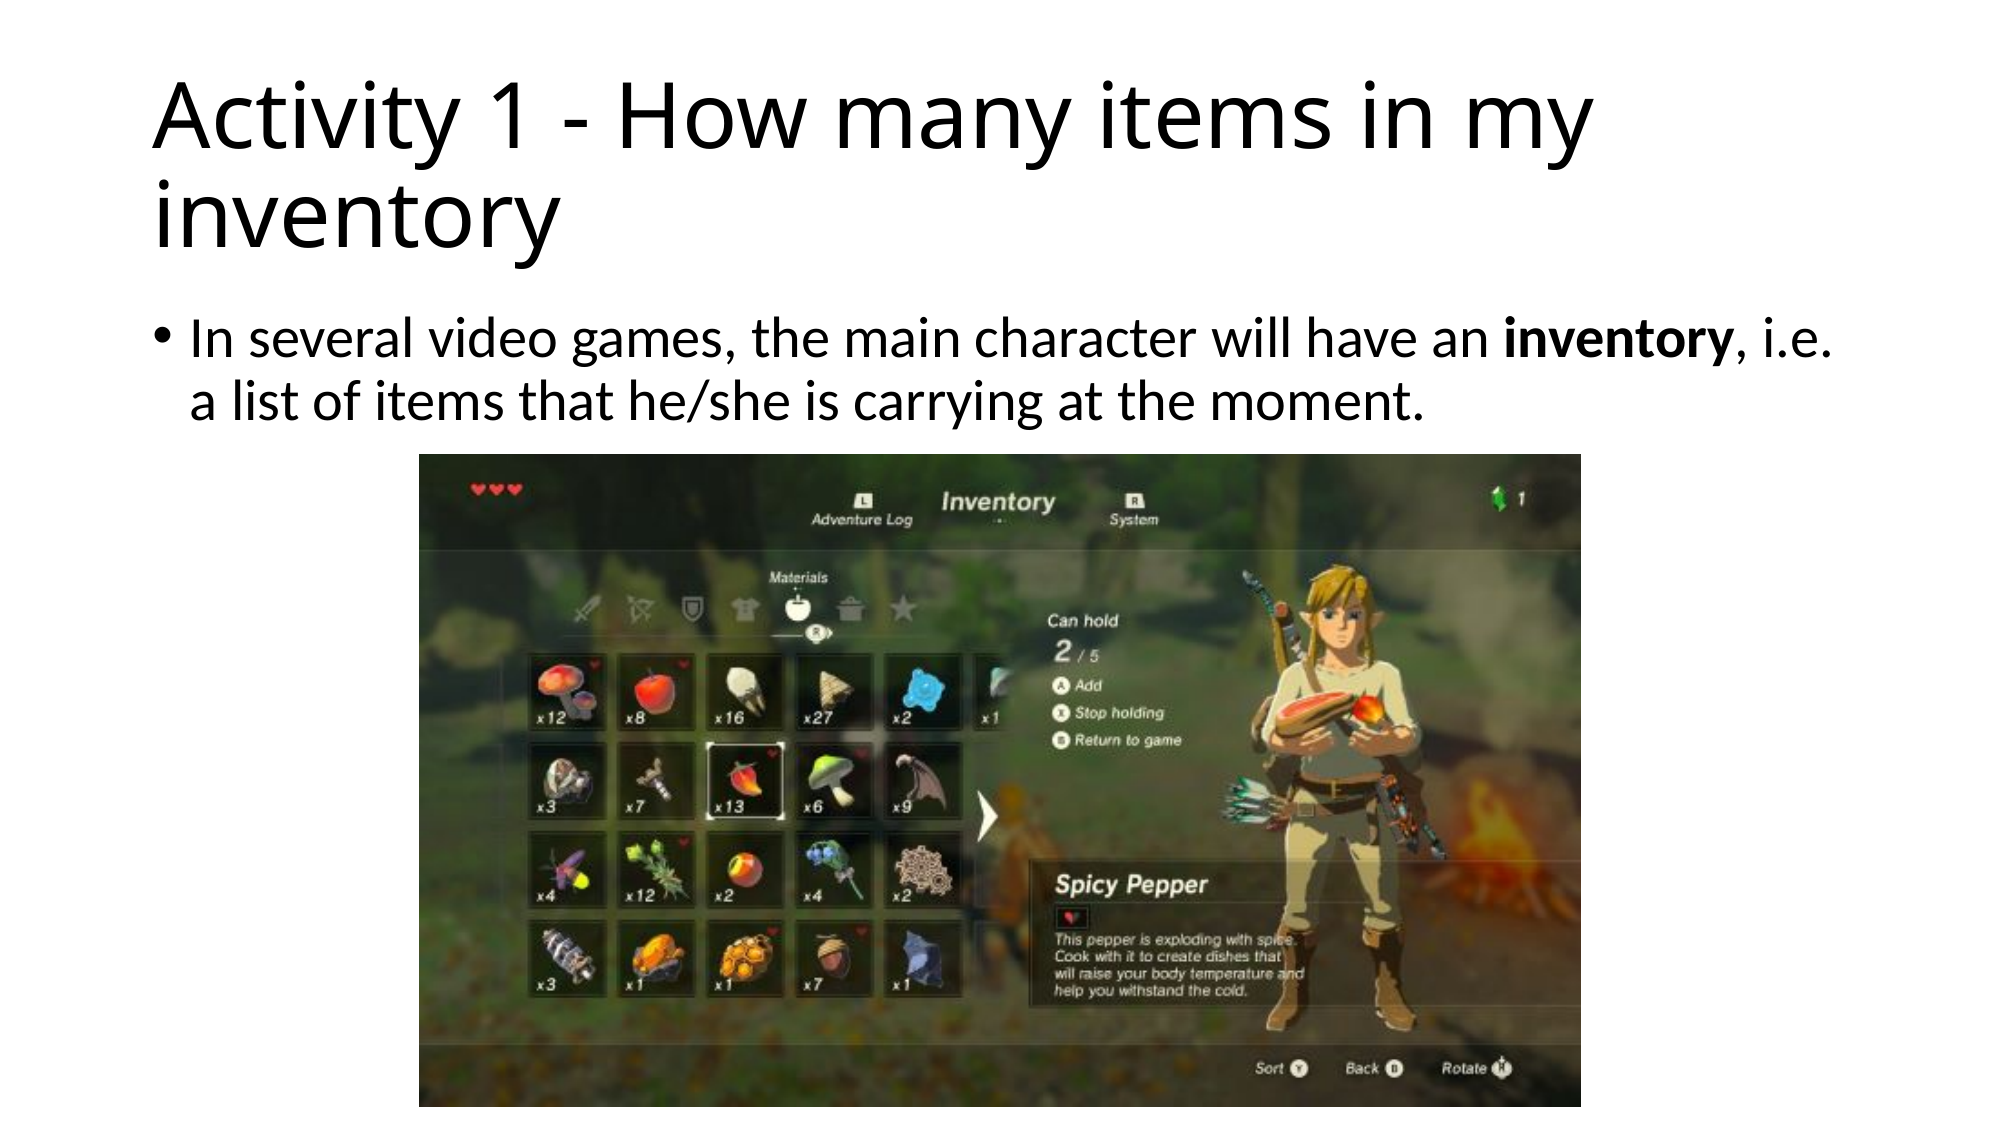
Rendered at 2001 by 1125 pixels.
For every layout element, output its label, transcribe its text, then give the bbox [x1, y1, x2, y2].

list In several video games, the main character will have an inventory, i.e. a list of items that he/she is carrying at the moment. [137, 299, 1863, 1125]
picture [419, 454, 1581, 1108]
title Activity 1 - How many items in my inventory [137, 59, 1863, 278]
